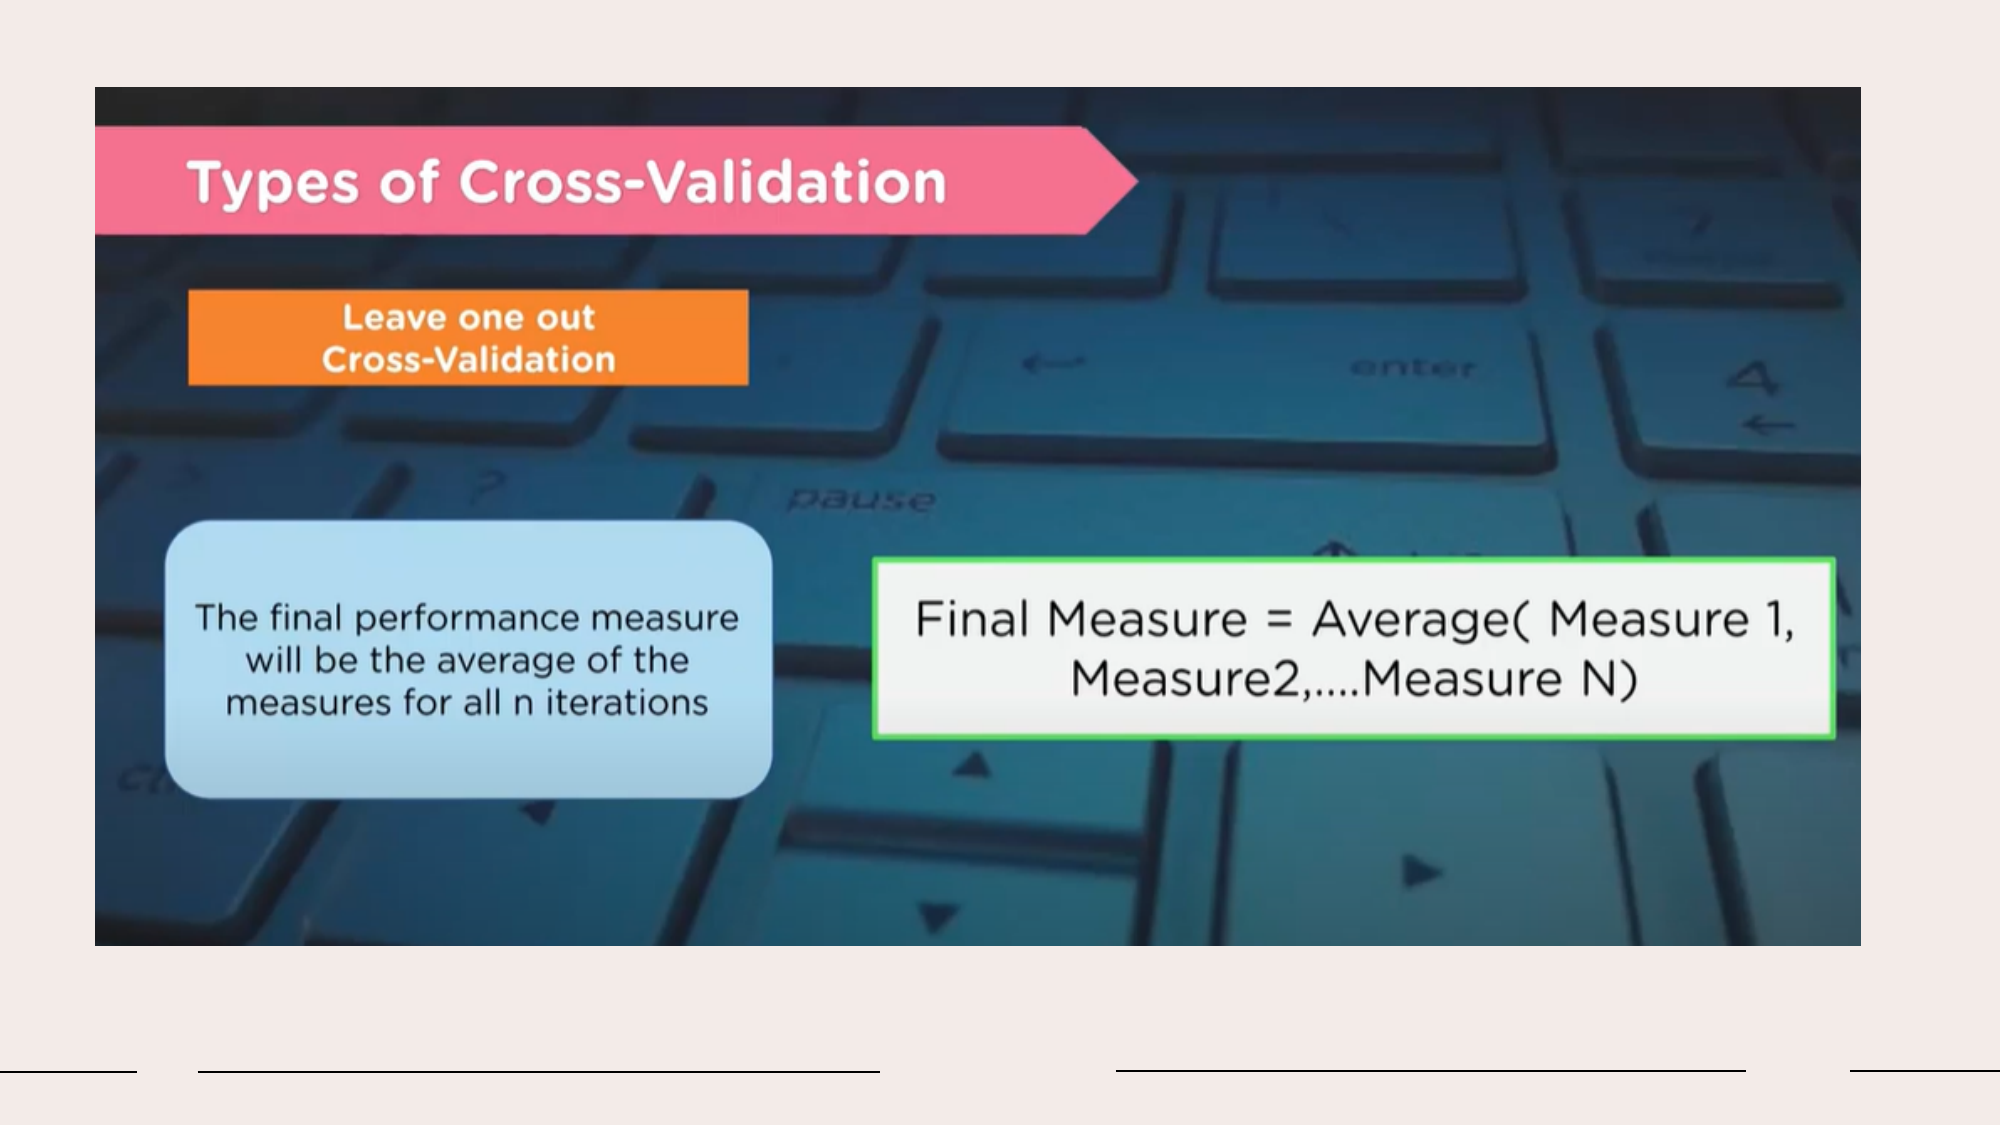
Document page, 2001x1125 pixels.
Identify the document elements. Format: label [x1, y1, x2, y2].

picture [95, 87, 1861, 946]
